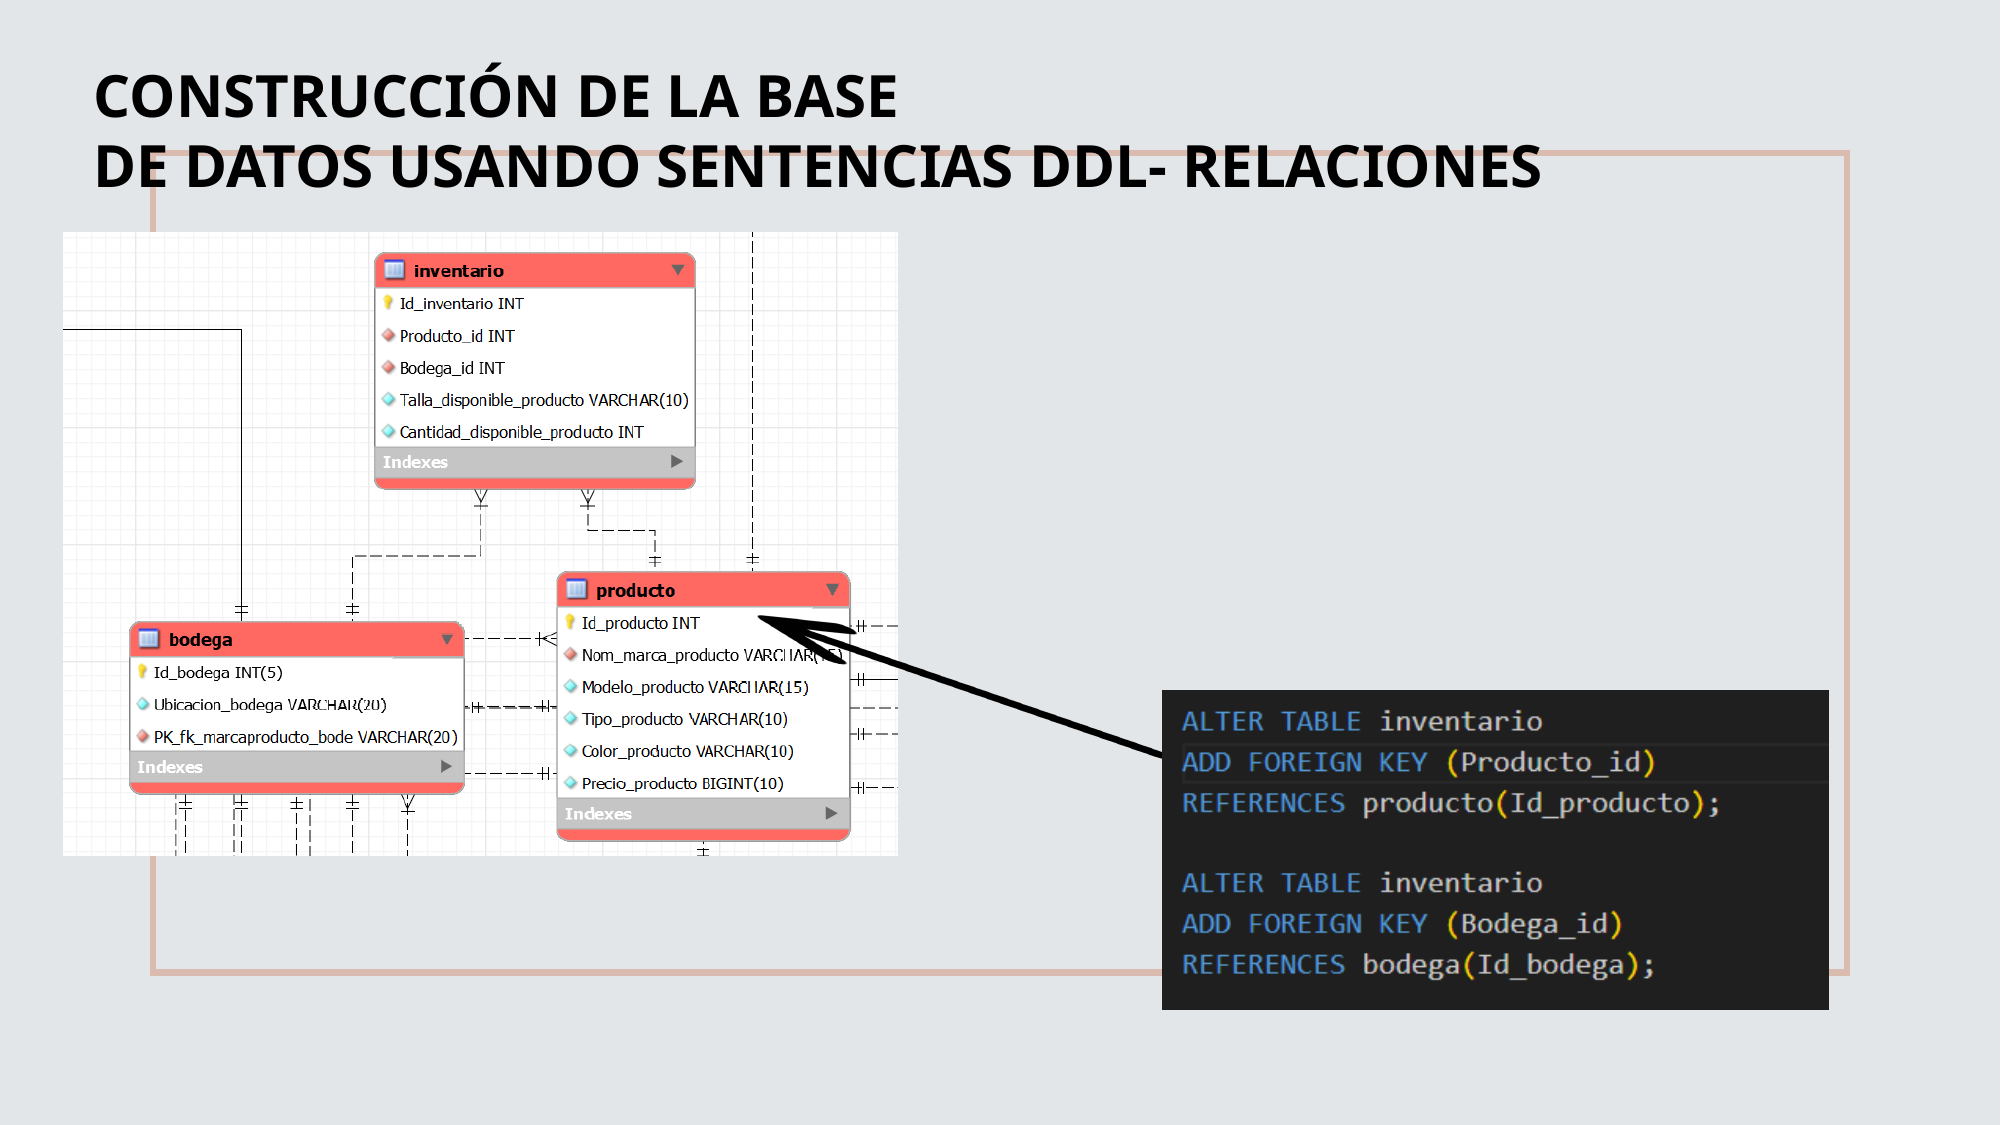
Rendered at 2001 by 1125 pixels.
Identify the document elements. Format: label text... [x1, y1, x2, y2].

picture [63, 232, 1829, 1010]
text_box CONSTRUCCIÓN DE LA BASE DE DATOS USANDO SENTENCIAS DDL- RELACIONES [79, 51, 1946, 207]
